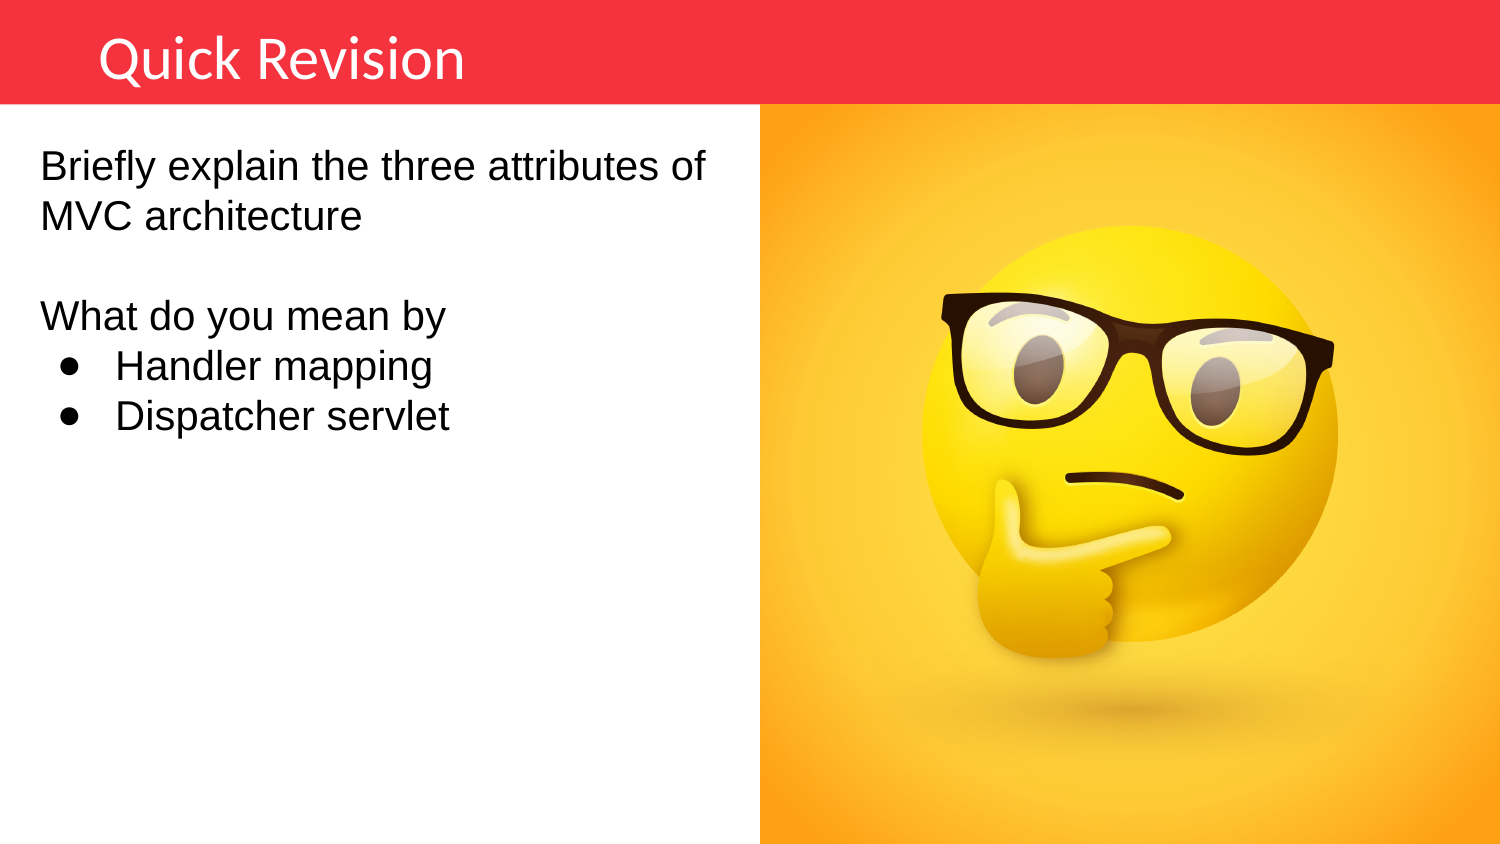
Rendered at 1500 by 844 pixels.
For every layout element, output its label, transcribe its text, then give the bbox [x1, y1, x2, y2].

text_box Briefly explain the three attributes of MVC architecture What do you mean by Handler mapping Dispatcher servlet [25, 124, 755, 595]
picture [760, 104, 1500, 844]
text_box Quick Revision [83, 2, 1289, 124]
text_box [0, 0, 1500, 105]
